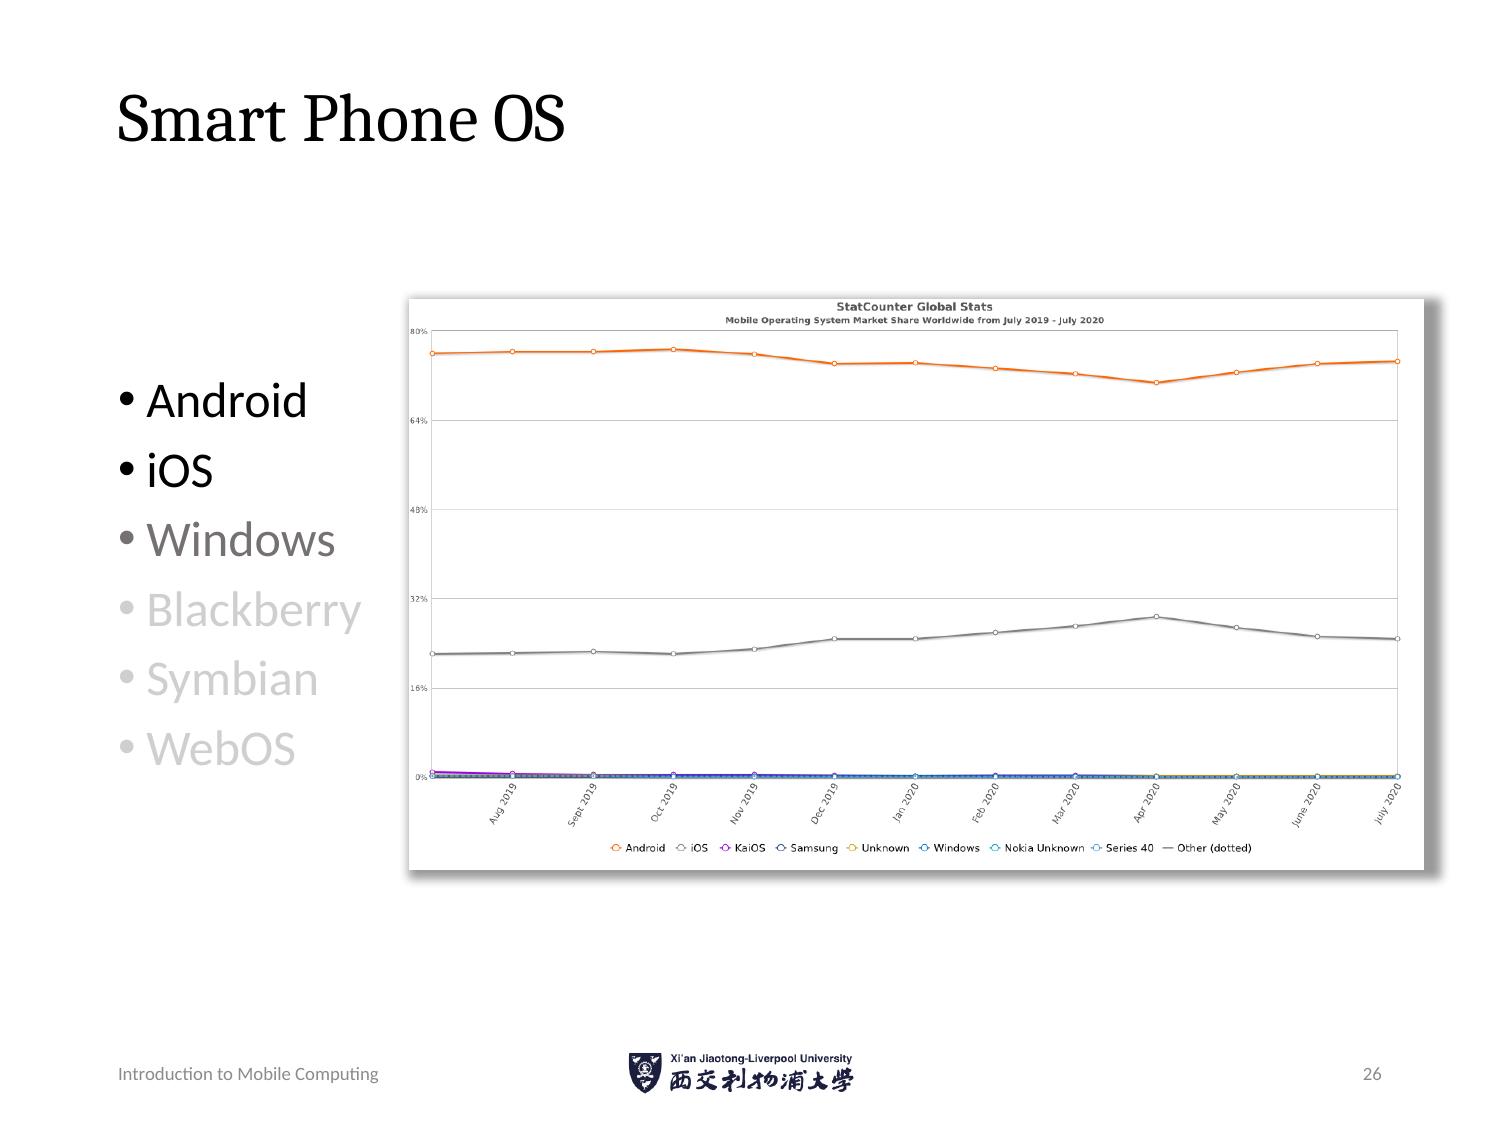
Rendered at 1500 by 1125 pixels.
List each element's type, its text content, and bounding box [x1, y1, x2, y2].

slide_number Introduction to Mobile Computing [103, 1042, 441, 1103]
title Smart Phone OS [103, 59, 1397, 178]
picture [625, 1049, 857, 1096]
picture [408, 299, 1424, 870]
list Android iOS Windows Blackberry Symbian WebOS [103, 206, 1397, 1014]
slide_number 26 [1059, 1042, 1397, 1103]
